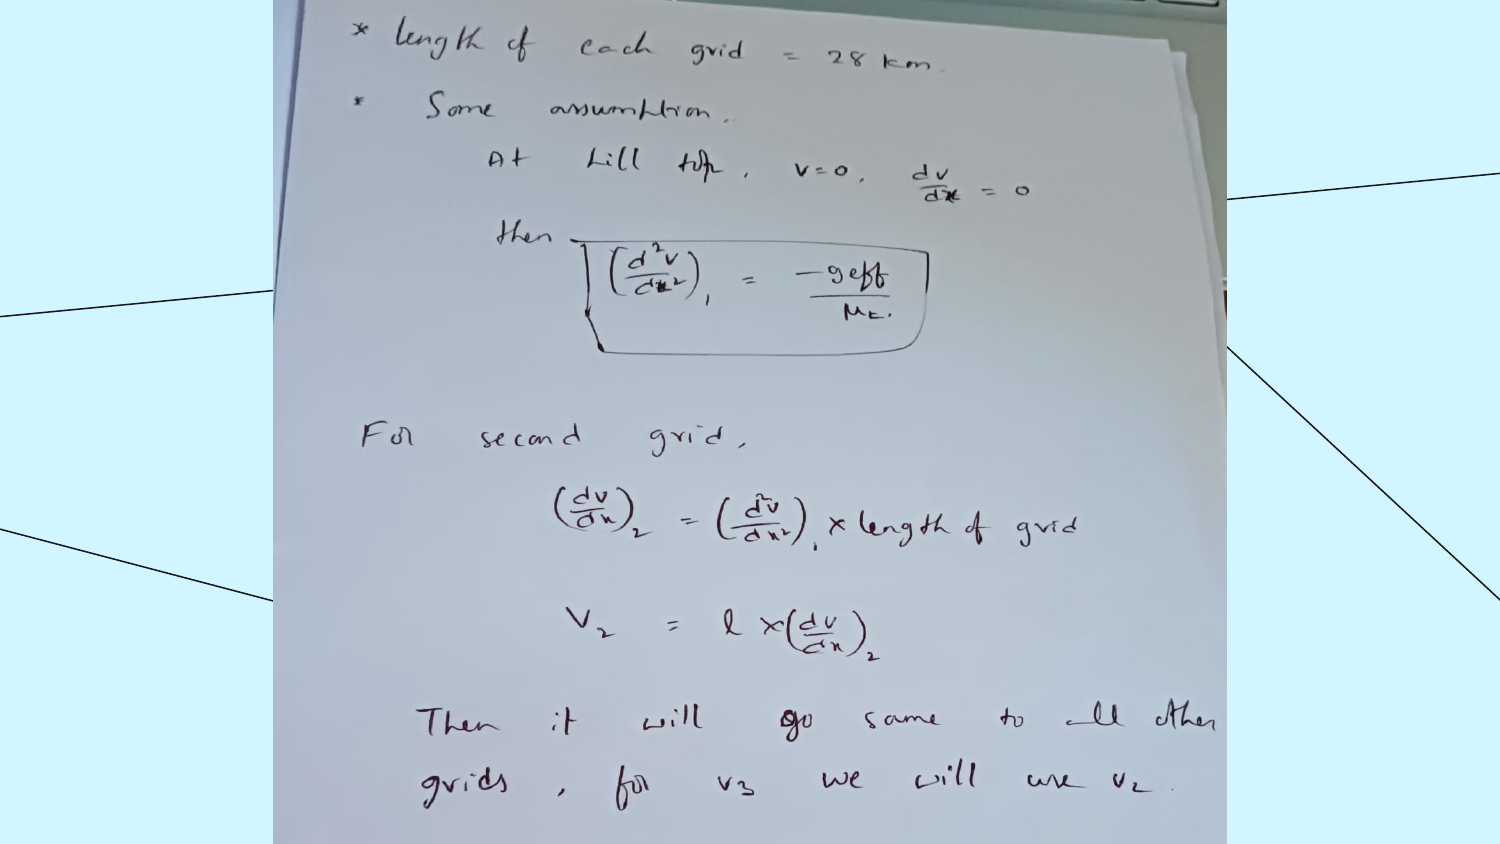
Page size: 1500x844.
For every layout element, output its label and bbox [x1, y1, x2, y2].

picture [273, 0, 1227, 844]
